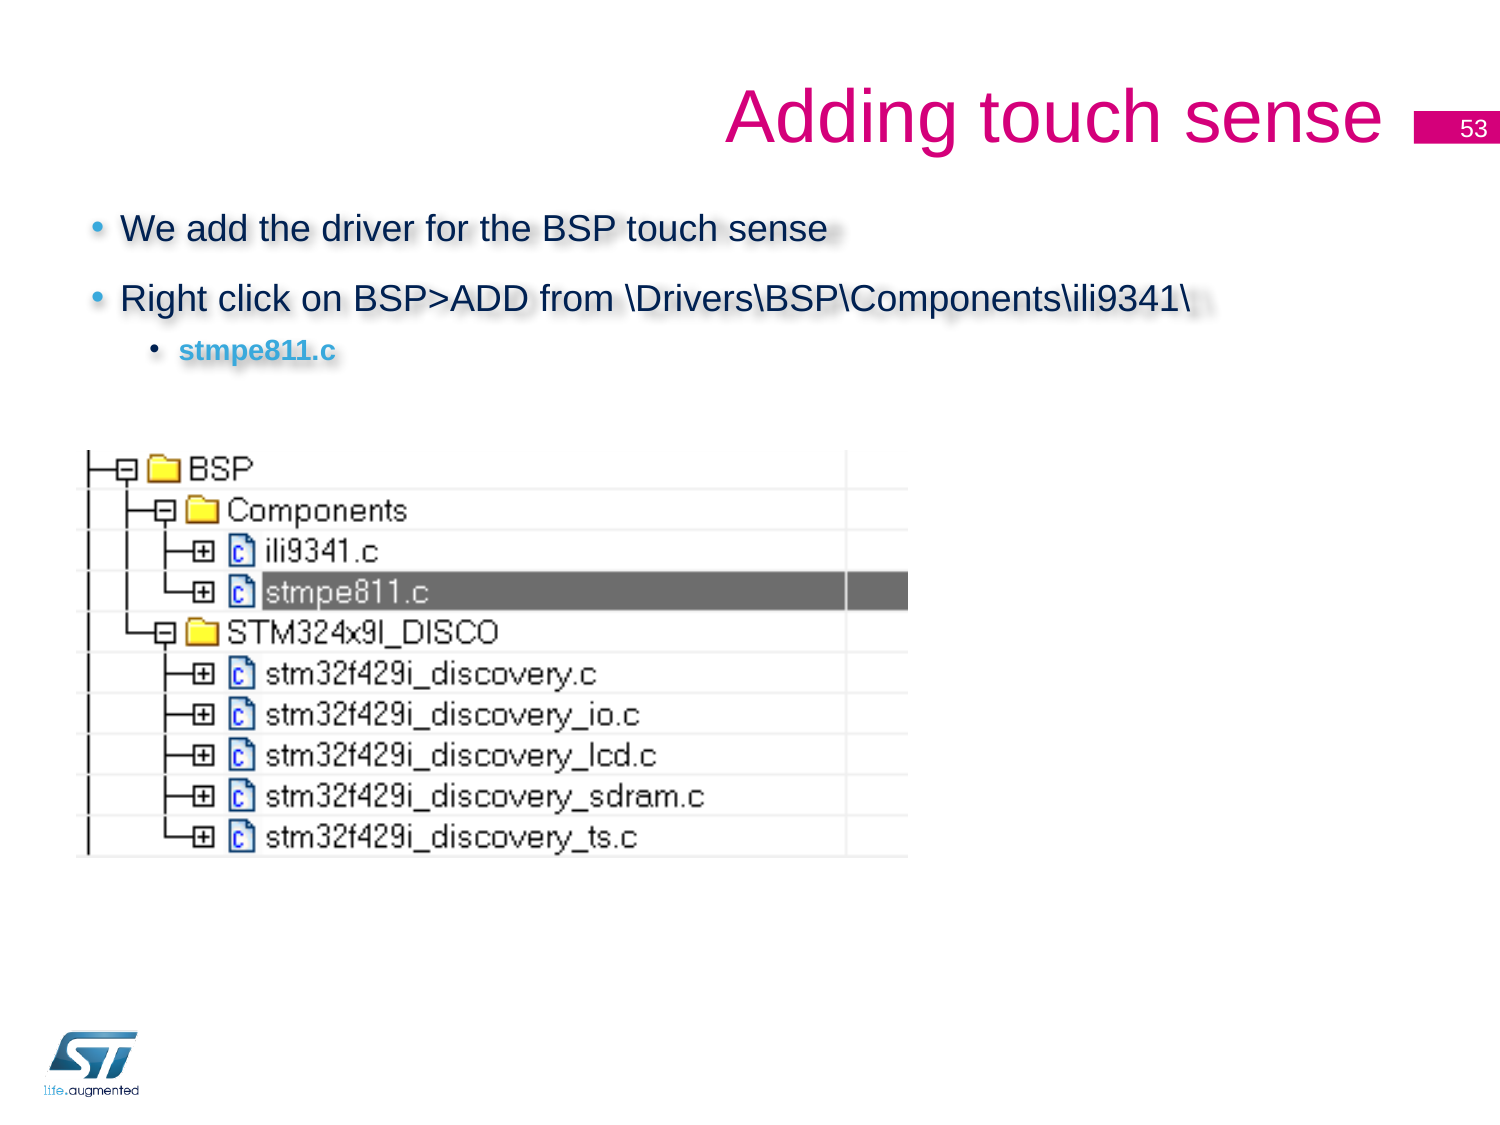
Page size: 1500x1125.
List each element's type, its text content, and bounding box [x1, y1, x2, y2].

slide_number 53 [1413, 111, 1500, 144]
list We add the driver for the BSP touch sense Right click on BSP>ADD from \Drivers\BSP\Components\ili9341\ stmpe811.c [75, 196, 1427, 664]
title Adding touch sense [74, 18, 1400, 195]
picture [36, 1022, 147, 1103]
picture [75, 450, 909, 859]
